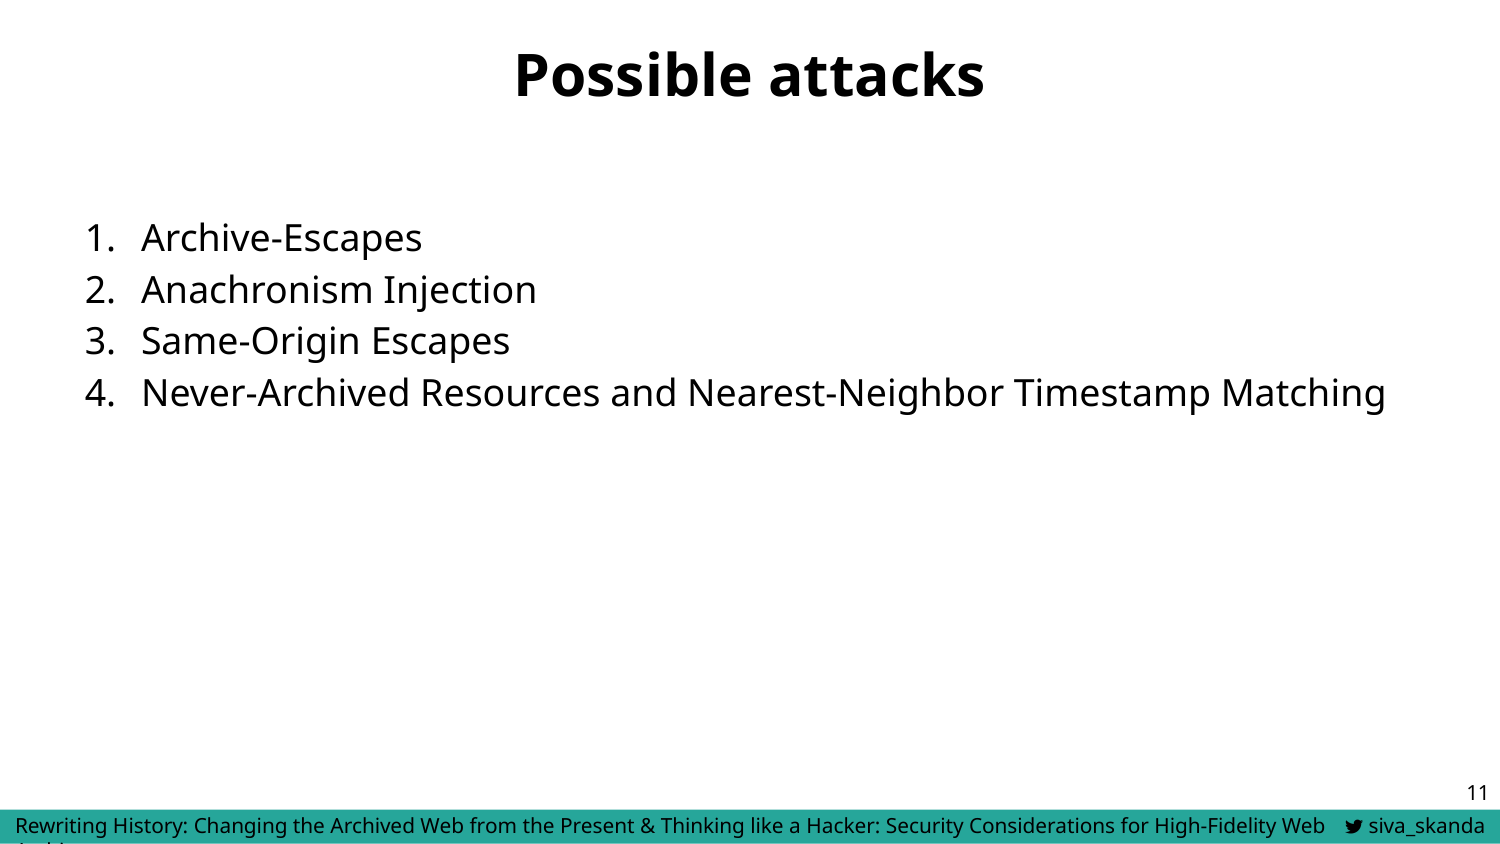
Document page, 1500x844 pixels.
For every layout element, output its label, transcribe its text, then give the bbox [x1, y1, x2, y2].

title Possible attacks [0, 23, 1500, 124]
picture [1345, 818, 1363, 835]
list Archive-Escapes Anachronism Injection Same-Origin Escapes Never-Archived Resources and Nearest-Neighbor Timestamp Matching [51, 192, 1449, 750]
slide_number ‹#› [1414, 761, 1500, 826]
